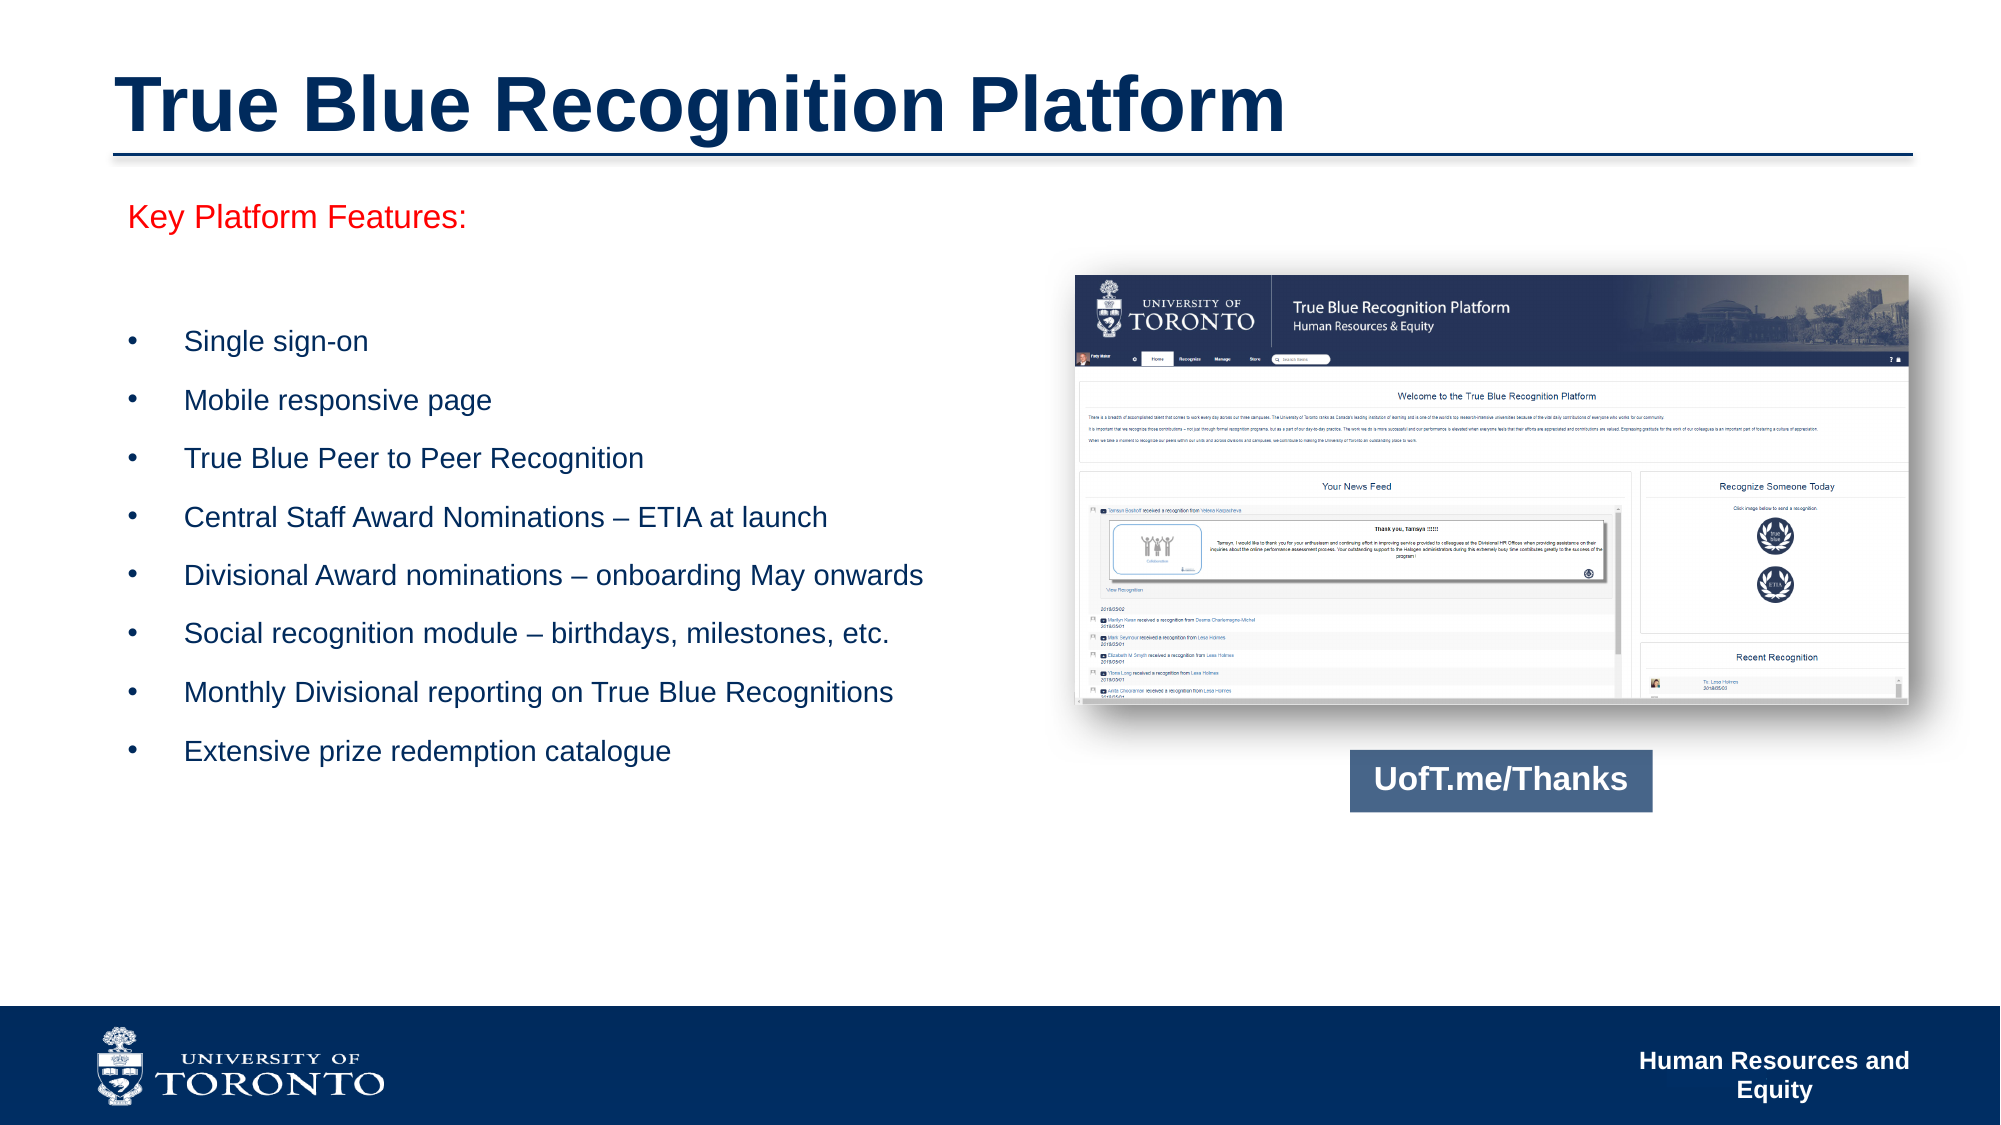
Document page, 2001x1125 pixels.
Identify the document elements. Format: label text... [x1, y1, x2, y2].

picture [82, 1015, 384, 1117]
title True Blue Recognition Platform [99, 45, 1900, 155]
text_box UofT.me/Thanks [1350, 753, 1653, 813]
list Key Platform Features: Single sign-on Mobile responsive page True Blue Peer to Peer Recognition Central Staff Award Nominations – ETIA at launch Divisional Award nominations – onboarding May onwards Social recognition module – birthdays, milestones, etc. Monthly Divisional reporting on True Blue Recognitions Extensive prize redemption catalogue [112, 187, 963, 988]
picture [1074, 274, 1909, 705]
